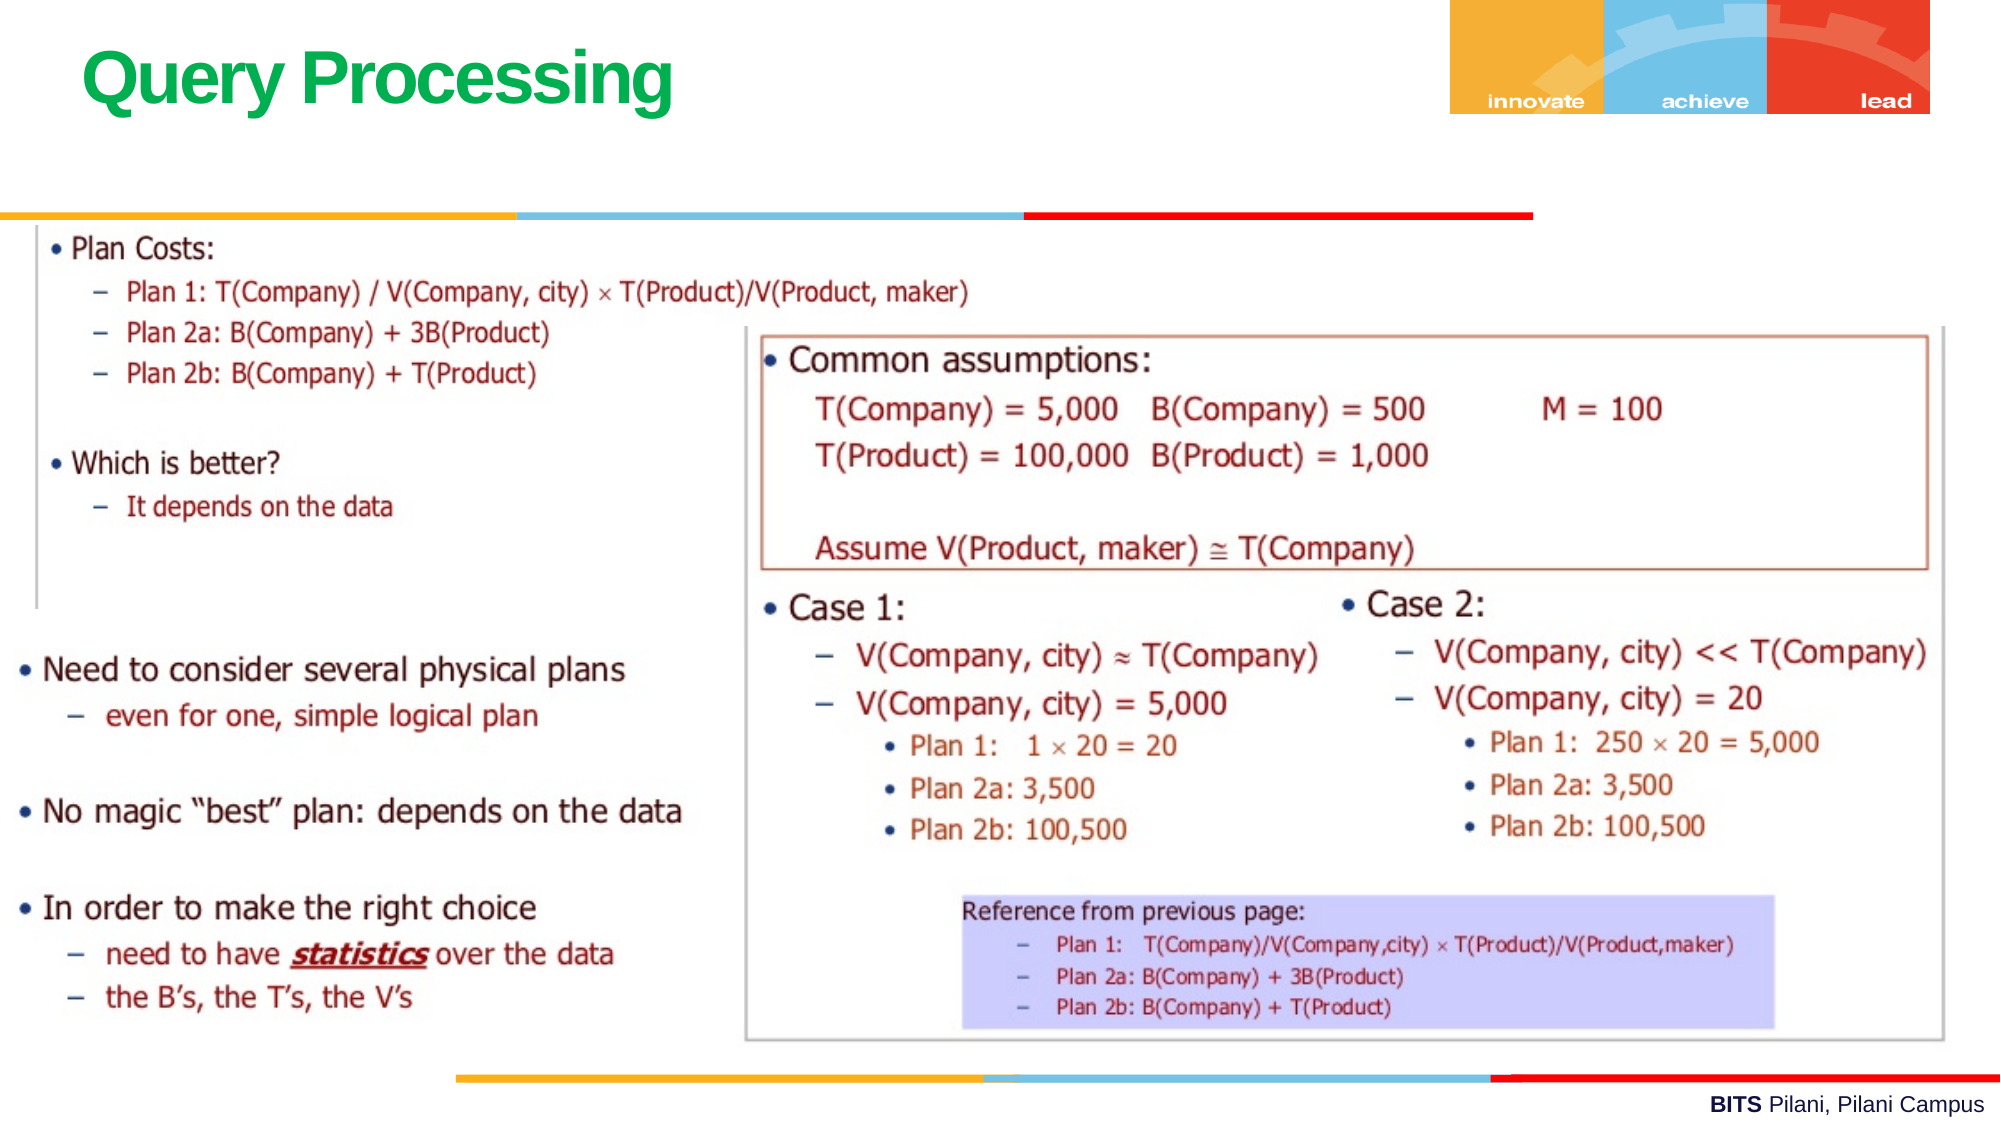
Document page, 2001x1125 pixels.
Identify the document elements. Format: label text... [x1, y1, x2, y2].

list Query Processing [66, 24, 1450, 213]
picture [1449, 0, 1930, 114]
picture [13, 225, 1958, 1063]
